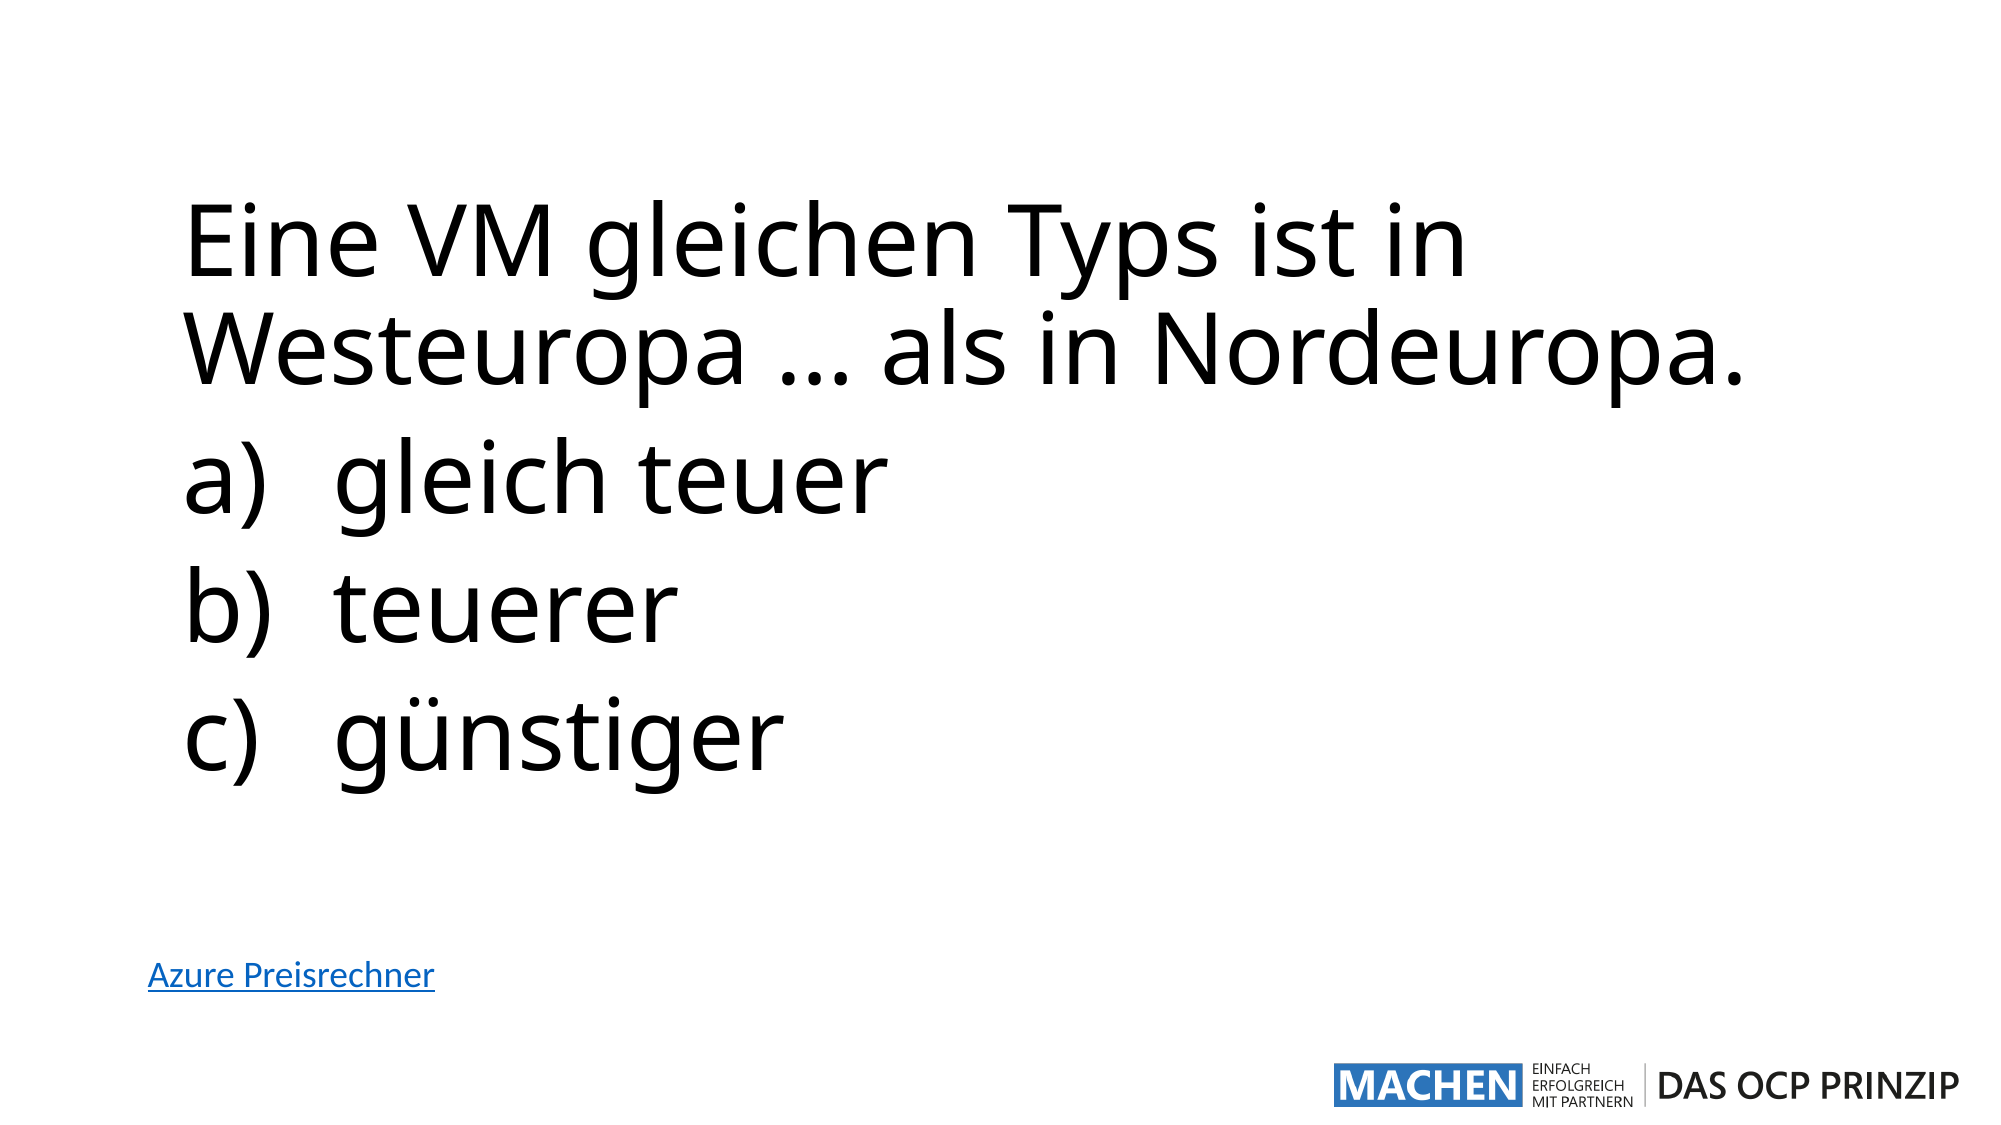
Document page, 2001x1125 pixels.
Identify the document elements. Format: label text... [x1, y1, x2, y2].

text_box Azure Preisrechner [132, 942, 483, 1003]
list Eine VM gleichen Typs ist in Westeuropa … als in Nordeuropa. gleich teuer teuerer günstiger [167, 182, 1893, 973]
